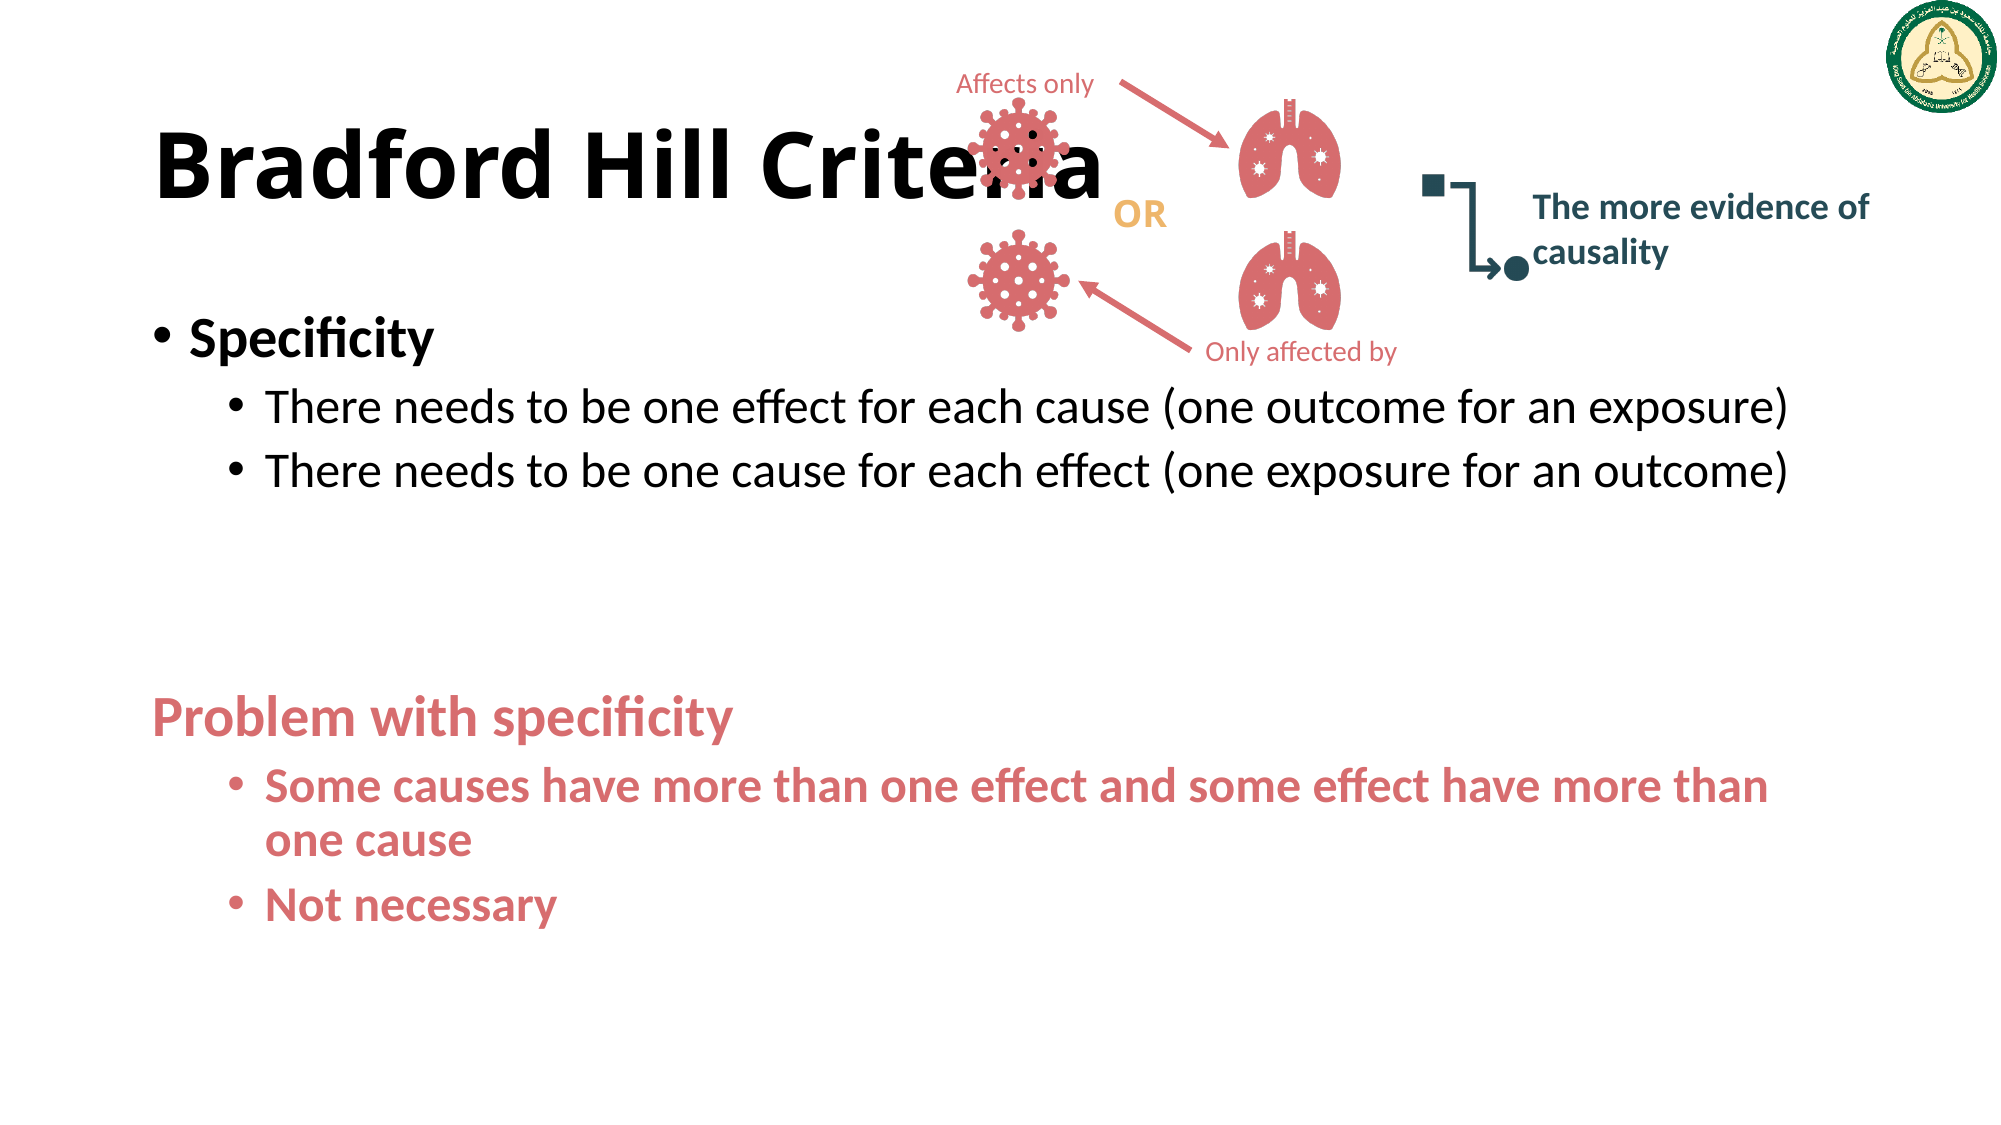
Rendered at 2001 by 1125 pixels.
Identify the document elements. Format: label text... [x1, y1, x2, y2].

picture [1886, 0, 1997, 113]
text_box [1120, 81, 1230, 149]
text_box Only affected by [1190, 325, 1436, 375]
picture [958, 88, 1079, 209]
picture [958, 220, 1079, 341]
picture [1400, 152, 1551, 303]
picture [1229, 88, 1350, 209]
text_box OR [1089, 182, 1191, 243]
picture [1229, 220, 1350, 341]
text_box The more evidence of causality [1551, 174, 1941, 280]
title Bradford Hill Criteria [137, 59, 1863, 278]
text_box Affects only [941, 56, 1121, 107]
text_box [1078, 280, 1191, 351]
list Specificity There needs to be one effect for each cause (one outcome for an exposure) There needs to be one cause for each effect (one exposure for an outcome) Problem with specificity Some causes have more than one effect and some effect have more than one cause Not necessary [137, 299, 1863, 1014]
